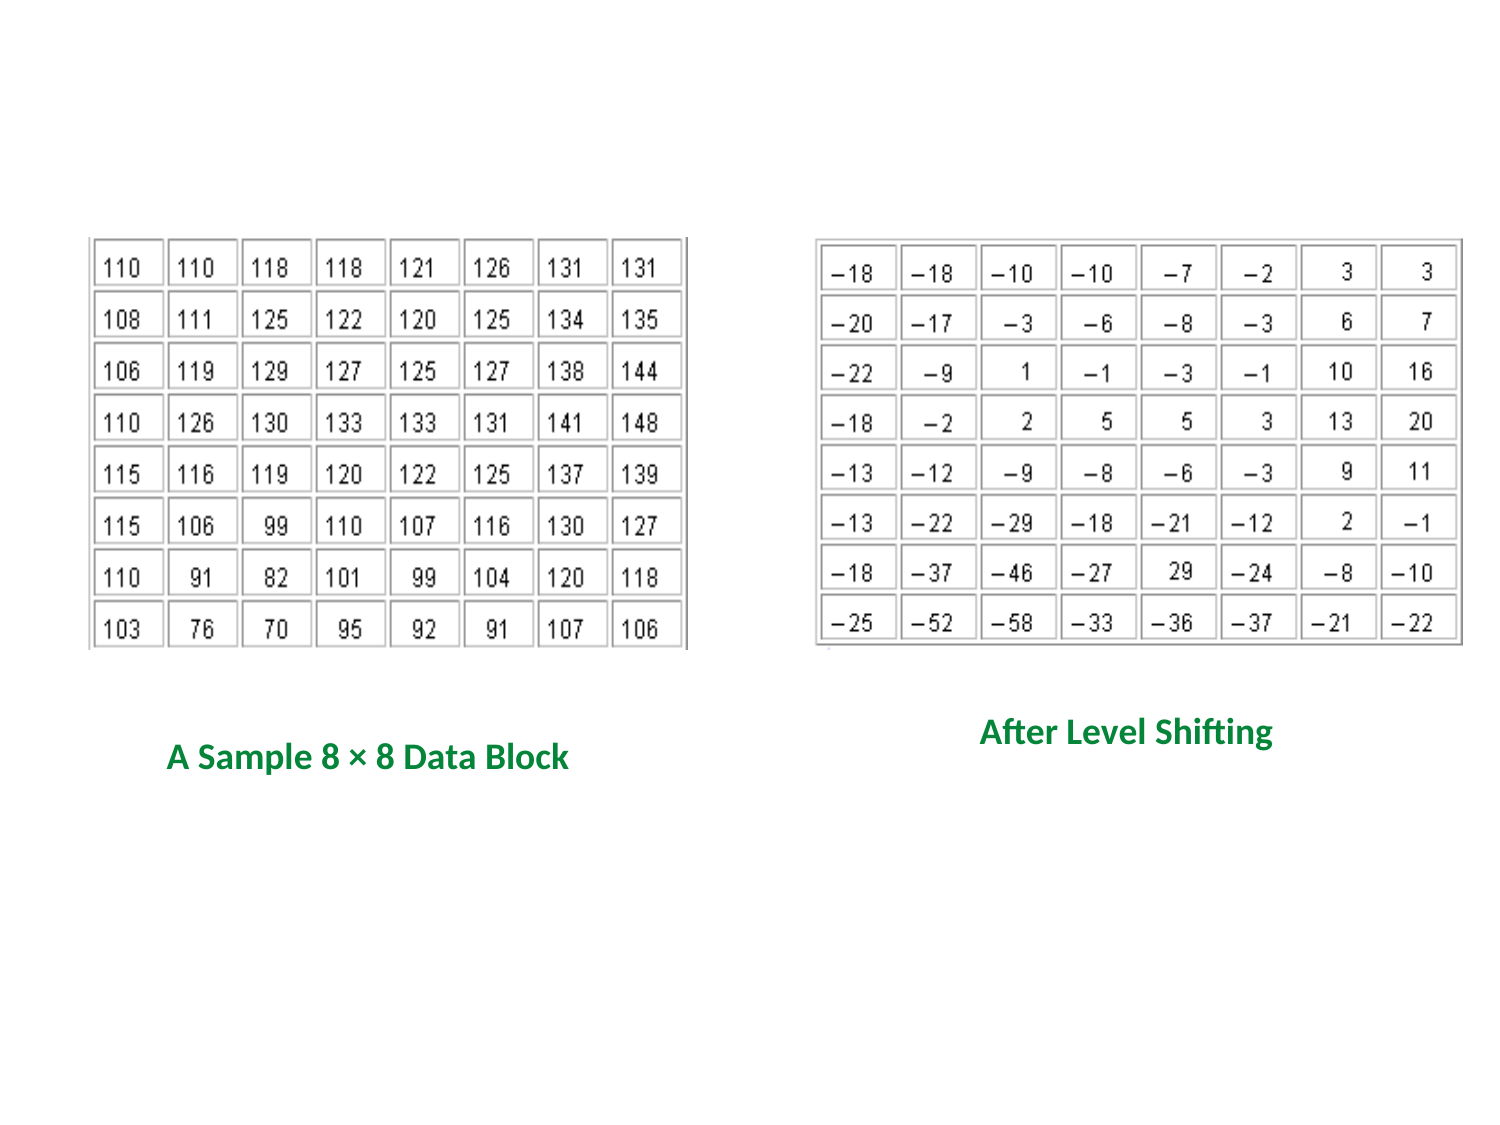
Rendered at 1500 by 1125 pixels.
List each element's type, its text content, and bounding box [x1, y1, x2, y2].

picture [812, 237, 1463, 651]
picture [87, 237, 688, 651]
text_box A Sample 8 × 8 Data Block [151, 724, 594, 785]
text_box After Level Shifting [964, 699, 1297, 760]
